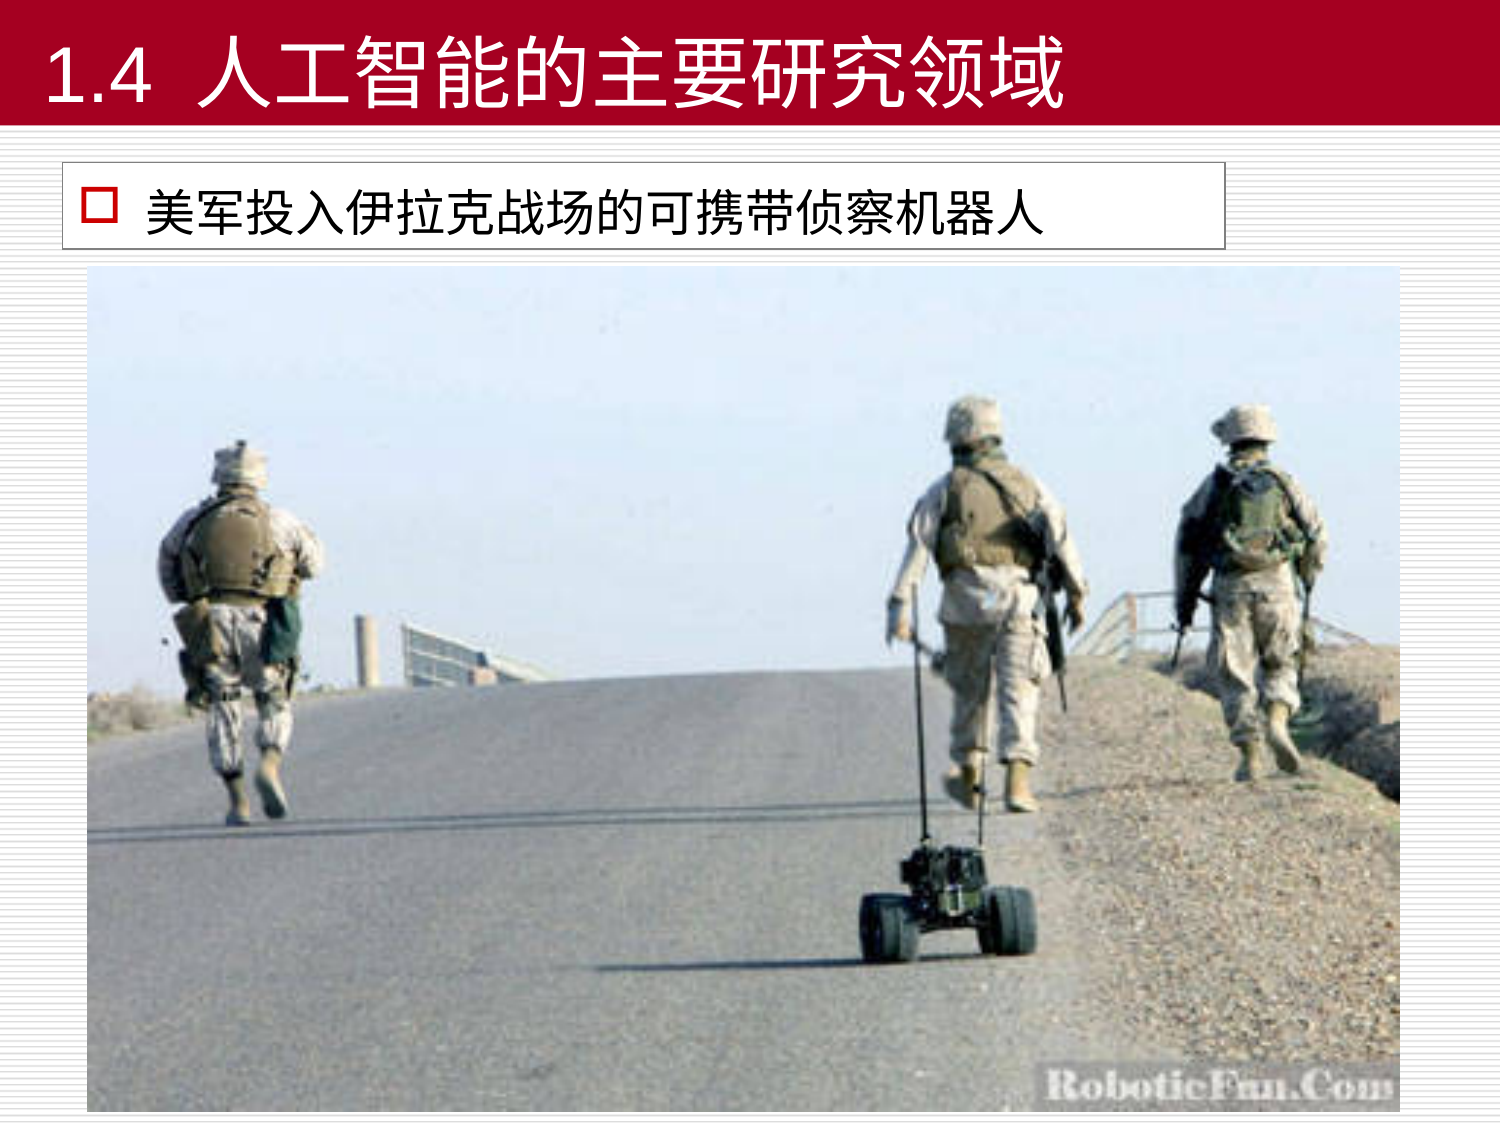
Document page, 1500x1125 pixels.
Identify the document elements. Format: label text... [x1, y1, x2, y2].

slide_number [1137, 1062, 1463, 1122]
picture [0, 126, 1500, 1125]
title 1.4 人工智能的主要研究领域 [0, 0, 1500, 126]
text_box 美军投入伊拉克战场的可携带侦察机器人 [62, 162, 1225, 250]
